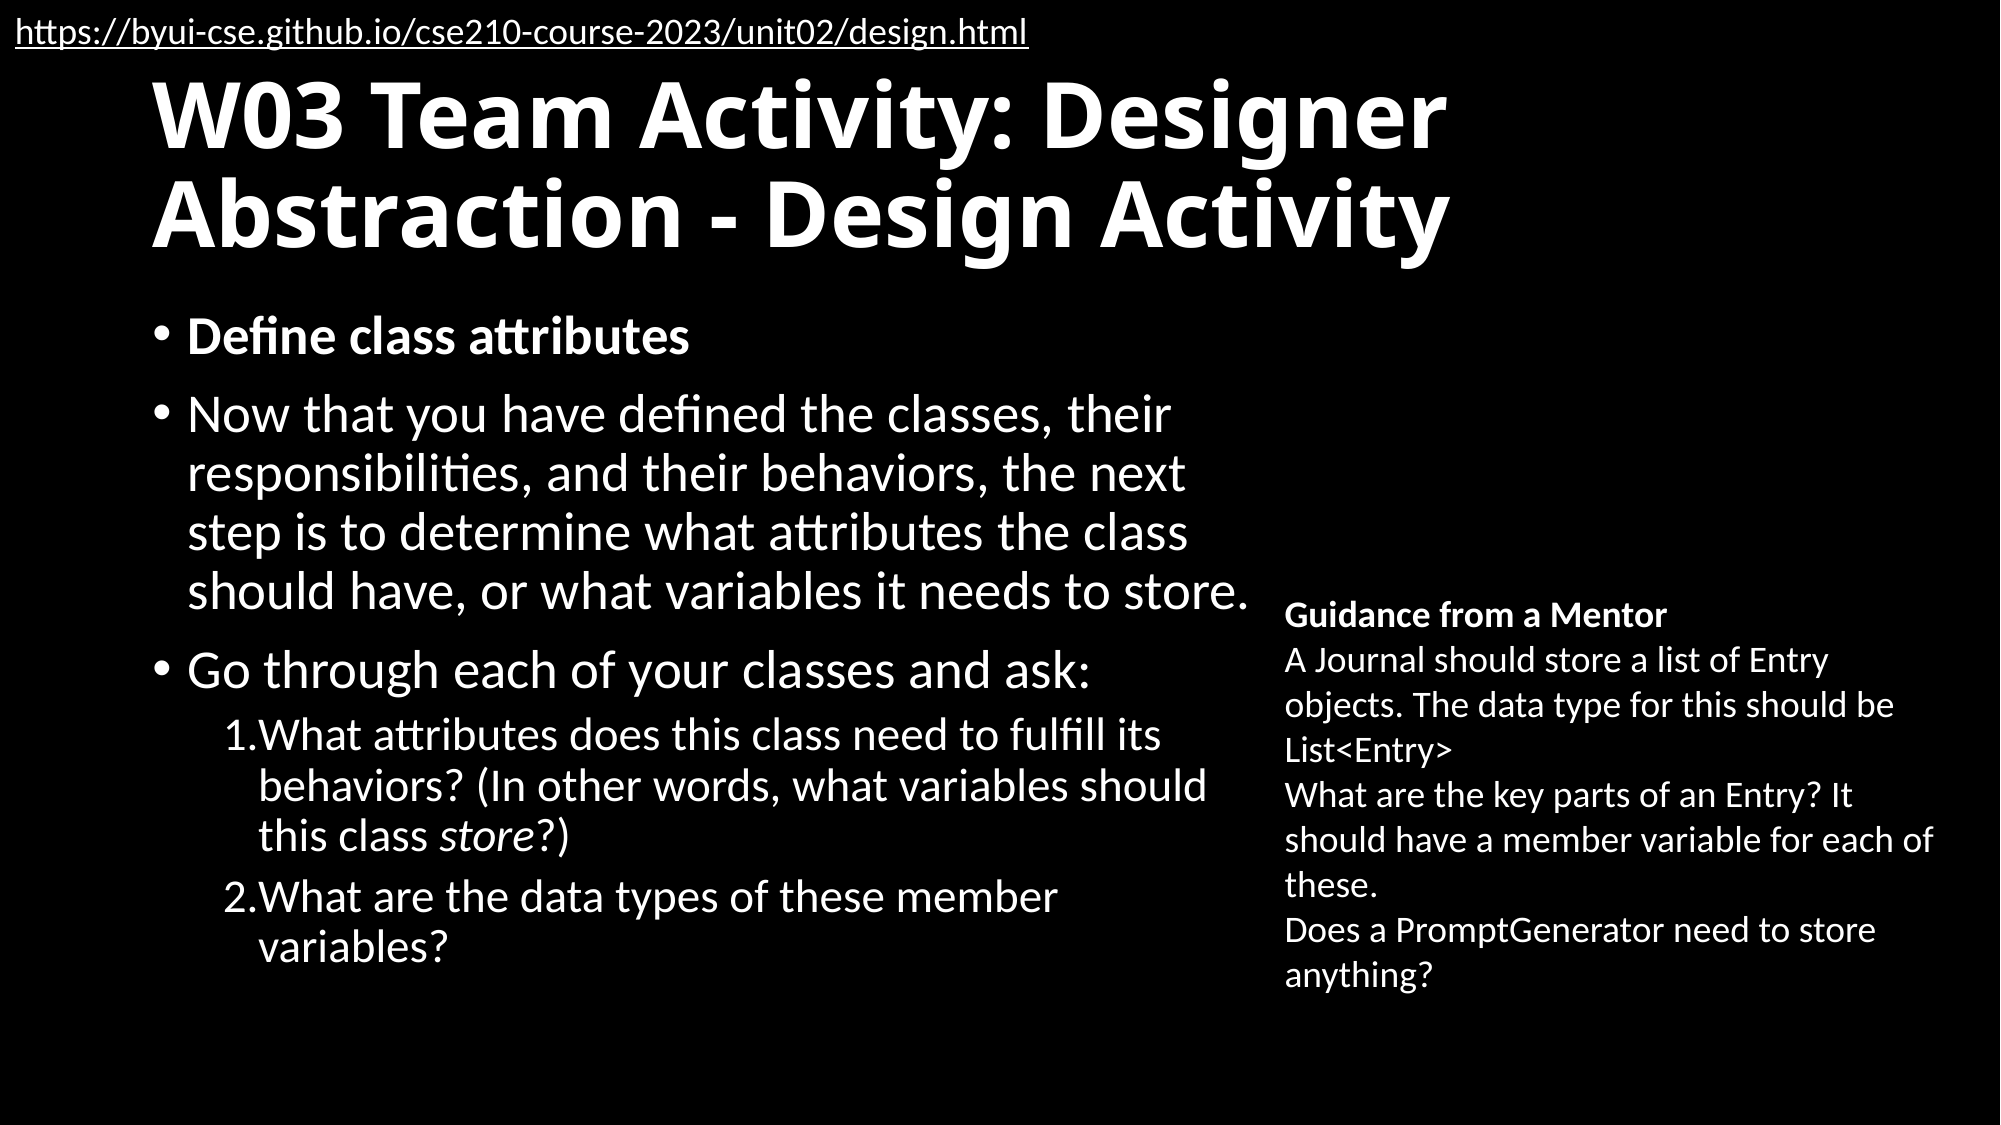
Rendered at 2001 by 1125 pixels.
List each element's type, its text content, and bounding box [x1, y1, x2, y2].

text_box Guidance from a Mentor A Journal should store a list of Entry objects. The data type for this should be List<Entry> What are the key parts of an Entry? It should have a member variable for each of these. Does a PromptGenerator need to store anything? [1269, 582, 1967, 1003]
text_box https://byui-cse.github.io/cse210-course-2023/unit02/design.html [0, 0, 1363, 59]
title W03 Team Activity: Designer Abstraction - Design Activity [137, 59, 1863, 278]
list Define class attributes Now that you have defined the classes, their responsibilities, and their behaviors, the next step is to determine what attributes the class should have, or what variables it needs to store. Go through each of your classes and ask: What attributes does this class need to fulfill its behaviors? (In other words, what variables should this class store?) What are the data types of these member variables? [137, 299, 1270, 1014]
